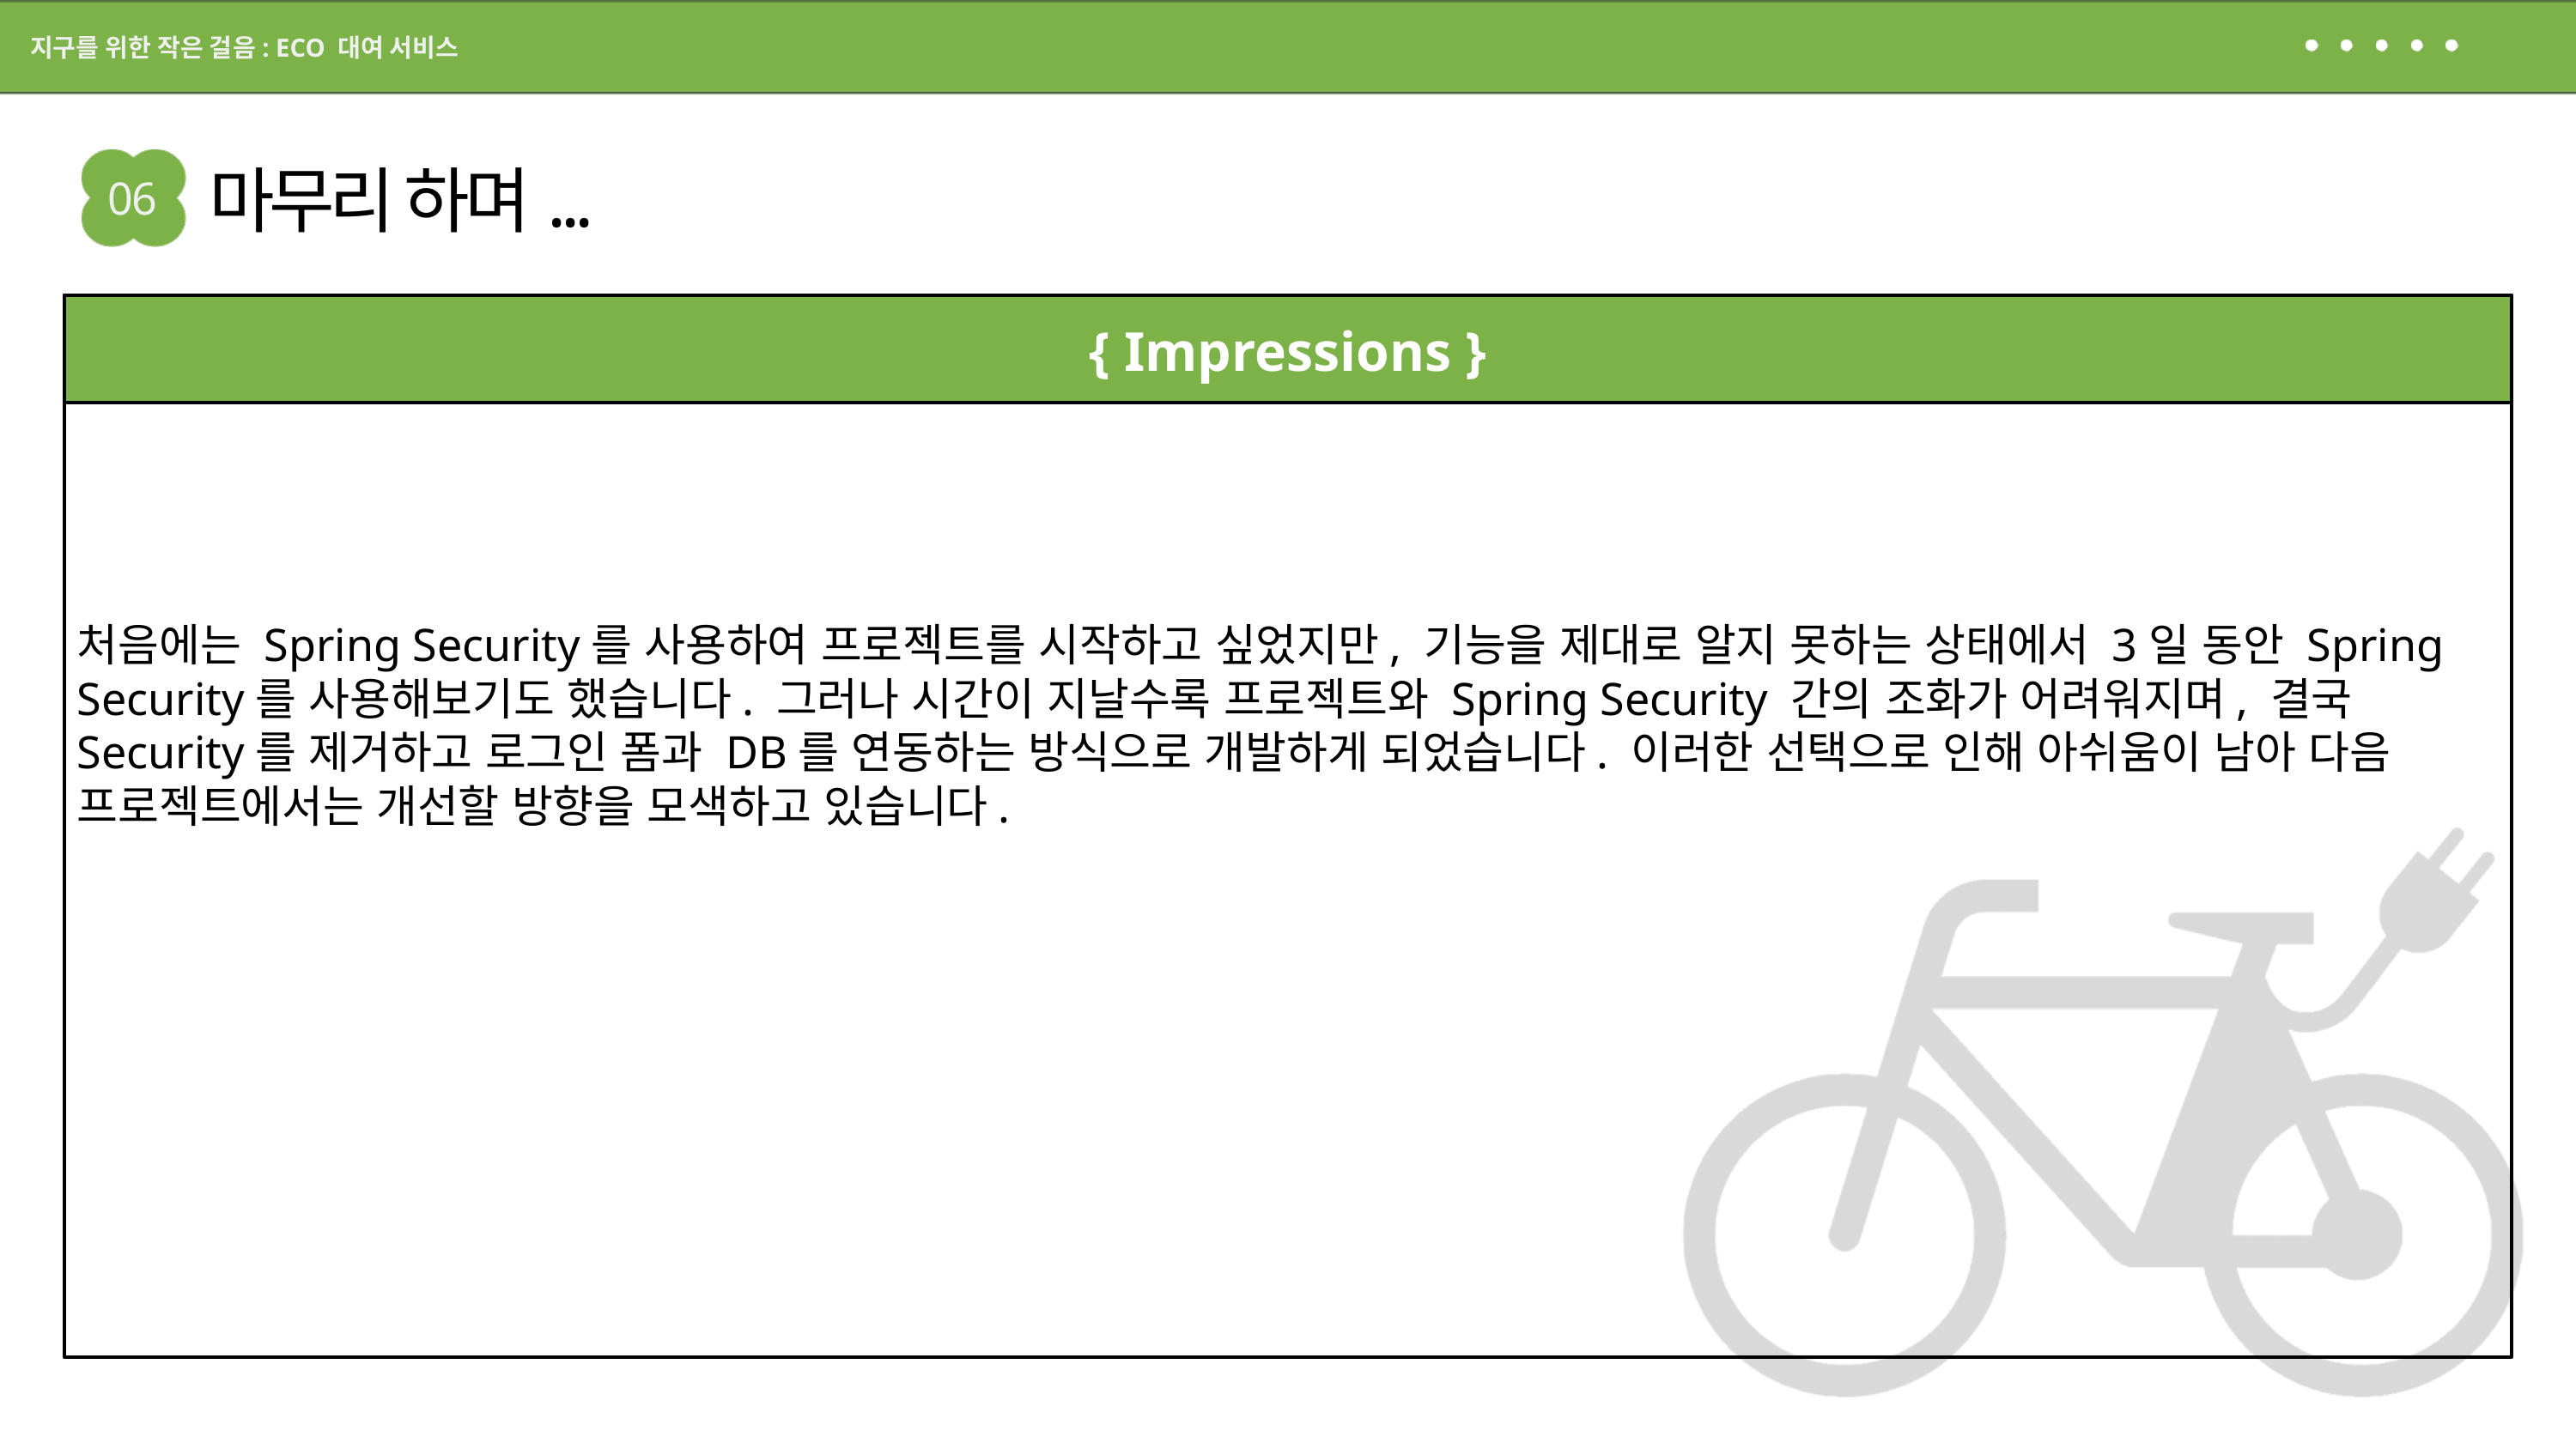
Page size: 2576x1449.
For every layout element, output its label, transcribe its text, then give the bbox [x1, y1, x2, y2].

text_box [2341, 39, 2354, 53]
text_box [1680, 825, 2527, 1401]
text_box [67, 149, 197, 248]
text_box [0, 91, 2576, 94]
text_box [2445, 39, 2459, 53]
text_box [2306, 39, 2319, 53]
text_box 처음에는 Spring Security를 사용하여 프로젝트를 시작하고 싶었지만, 기능을 제대로 알지 못하는 상태에서 3일 동안 Spring Security를 사용해보기도 했습니다. 그러나 시간이 지날수록 프로젝트와 Spring Security 간의 조화가 어려워지며, 결국 Security를 제거하고 로그인 폼과 DB를 연동하는 방식으로 개발하게 되었습니다. 이러한 선택으로 인해 아쉬움이 남아 다음 프로젝트에서는 개선할 방향을 모색하고 있습니다. [64, 610, 2512, 838]
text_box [2375, 39, 2389, 53]
text_box [63, 404, 2513, 1359]
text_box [2410, 39, 2424, 53]
text_box [63, 294, 2513, 404]
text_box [0, 10, 2576, 90]
text_box 마무리 하며... [196, 149, 2287, 248]
text_box { Impressions } [64, 311, 2512, 389]
